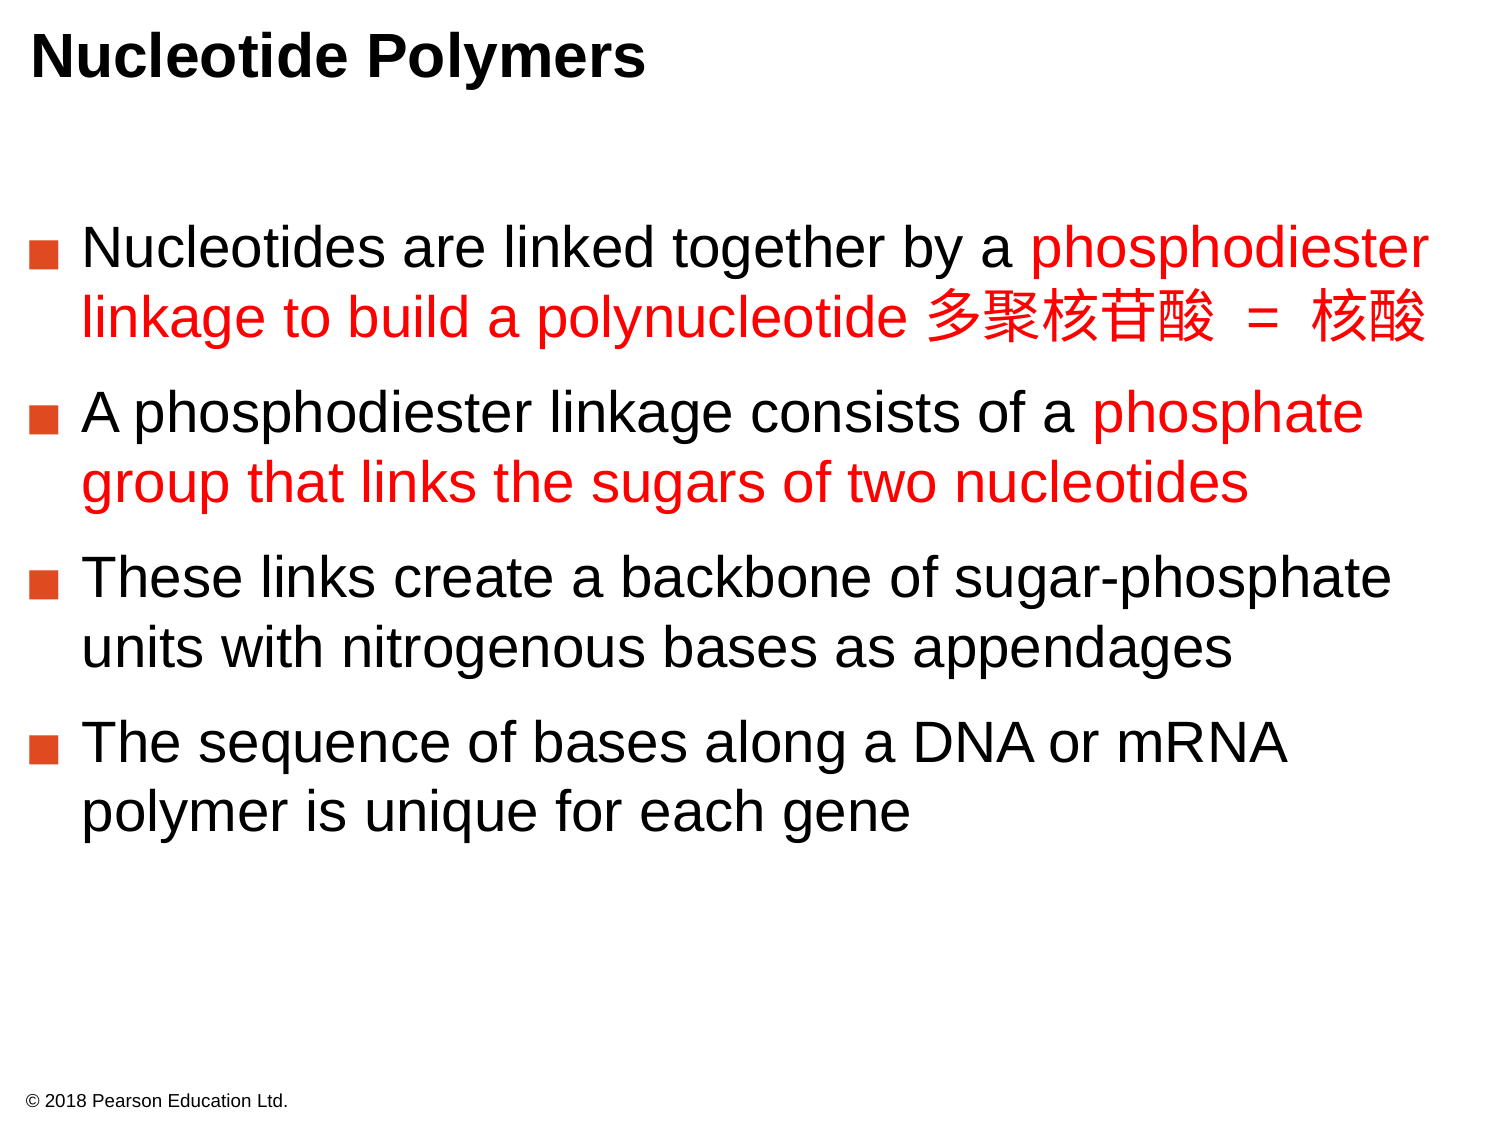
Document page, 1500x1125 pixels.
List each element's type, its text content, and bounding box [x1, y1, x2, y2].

list Nucleotides are linked together by a phosphodiester linkage to build a polynucleotide多聚核苷酸 = 核酸 A phosphodiester linkage consists of a phosphate group that links the sugars of two nucleotides These links create a backbone of sugar-phosphate units with nitrogenous bases as appendages The sequence of bases along a DNA or mRNA polymer is unique for each gene [24, 208, 1475, 1065]
footer © 2018 Pearson Education Ltd. [10, 1080, 518, 1119]
title Nucleotide Polymers [0, 0, 1500, 106]
